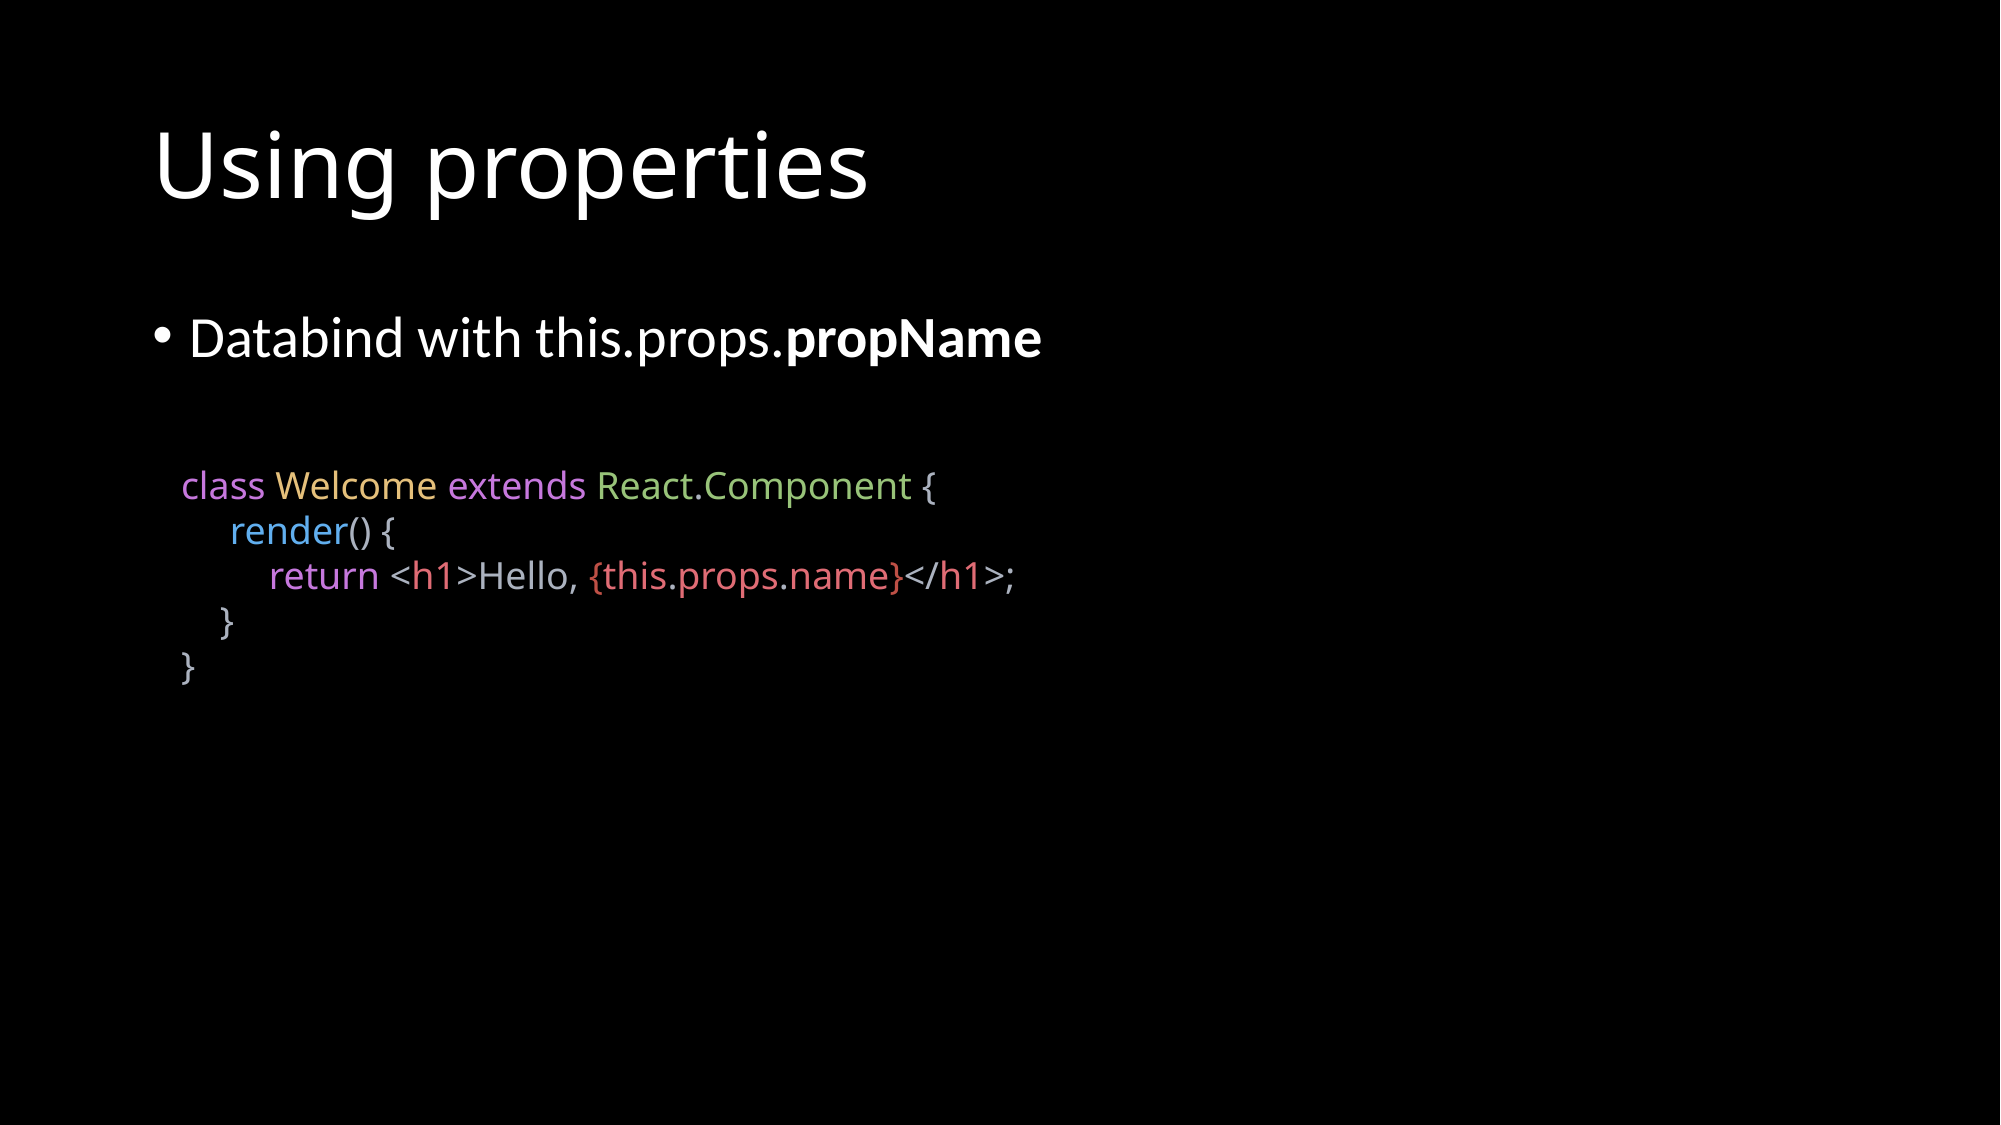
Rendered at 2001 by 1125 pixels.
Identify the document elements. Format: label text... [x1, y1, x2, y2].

title Using properties [137, 59, 1863, 278]
list Databind with this.props.propName [137, 299, 1863, 1014]
text_box class Welcome extends React.Component { render() { return <h1>Hello, {this.props.name}</h1>; } } [166, 454, 1166, 785]
